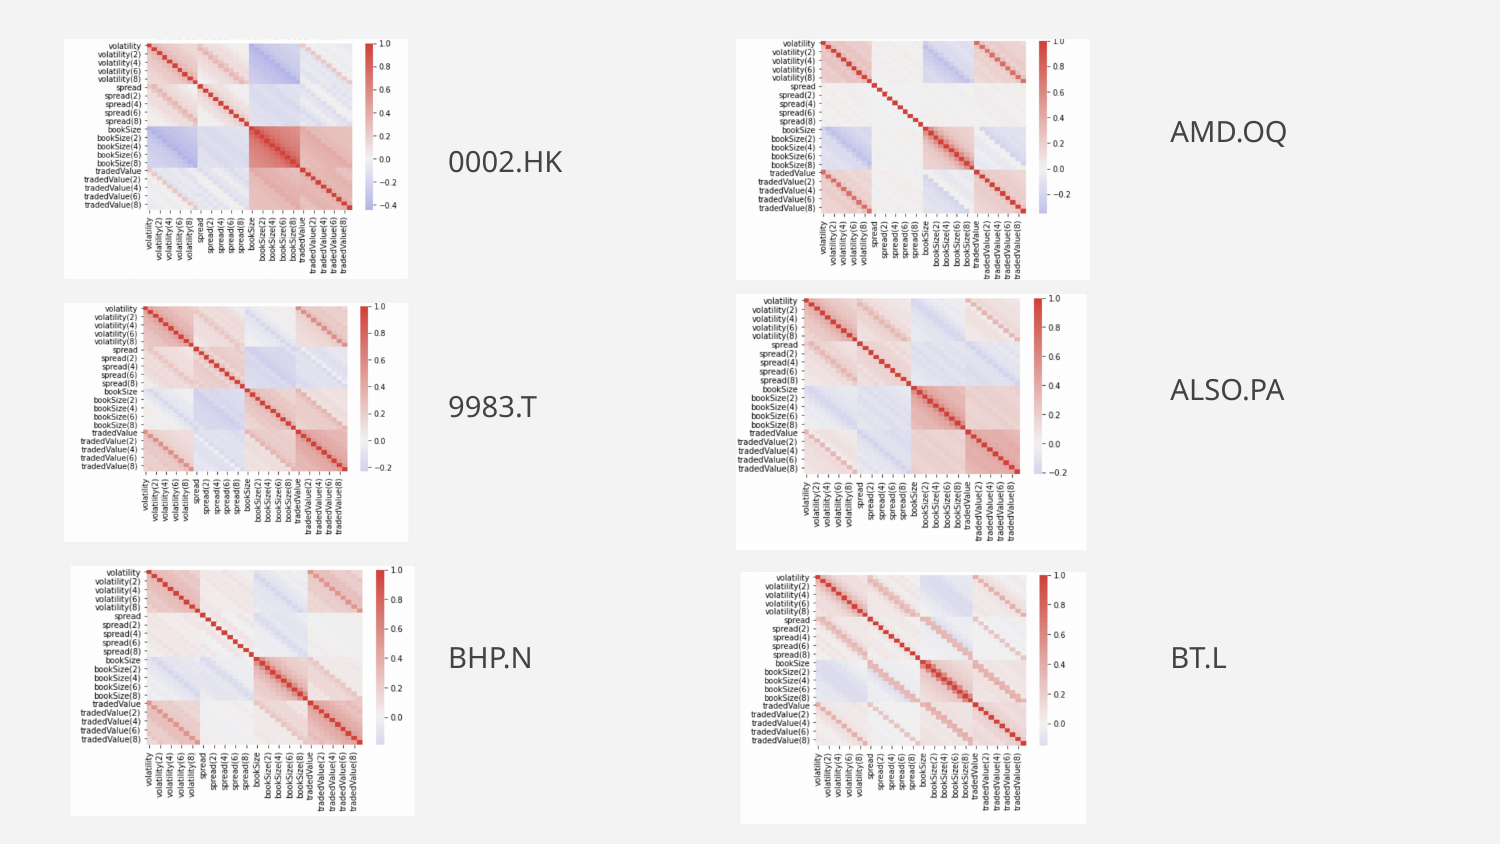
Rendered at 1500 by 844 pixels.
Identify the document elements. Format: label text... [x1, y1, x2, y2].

text_box BHP.N [448, 638, 674, 674]
text_box BT.L [1170, 638, 1397, 673]
picture [740, 572, 1087, 825]
picture [63, 39, 409, 279]
text_box 0002.HK [448, 142, 674, 178]
picture [70, 565, 415, 816]
picture [735, 293, 1087, 550]
picture [735, 39, 1091, 280]
text_box AMD.OQ [1170, 111, 1397, 147]
text_box ALSO.PA [1170, 370, 1397, 406]
picture [63, 302, 409, 542]
text_box 9983.T [448, 386, 674, 422]
